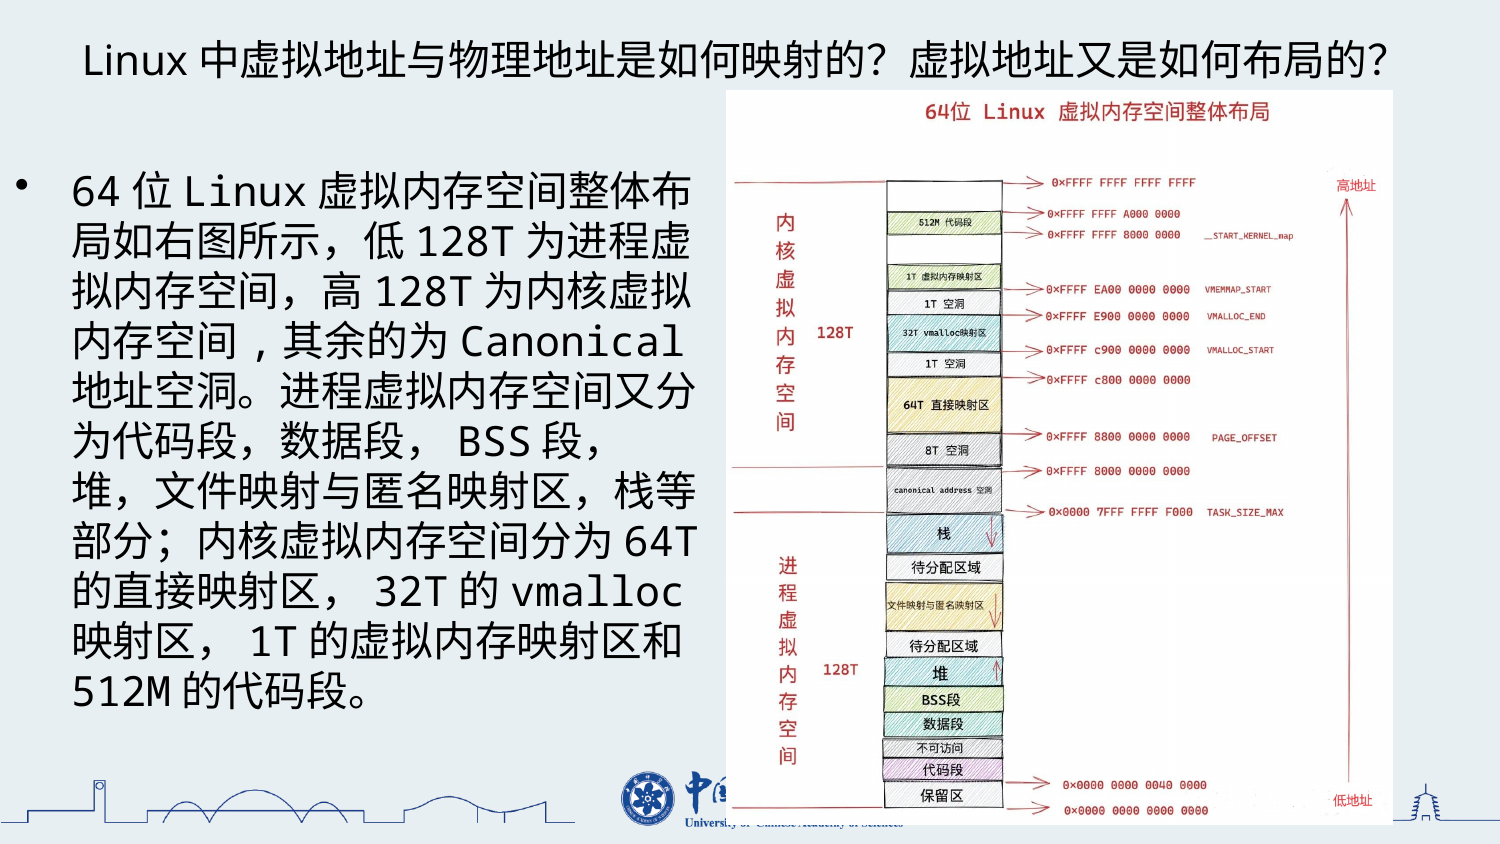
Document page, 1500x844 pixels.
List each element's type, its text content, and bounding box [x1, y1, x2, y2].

title Linux中虚拟地址与物理地址是如何映射的？虚拟地址又是如何布局的？ [64, 26, 1436, 154]
picture [621, 89, 1500, 829]
picture [1, 777, 575, 829]
list 64位Linux虚拟内存空间整体布局如右图所示，低128T为进程虚拟内存空间，高128T为内核虚拟内存空间,其余的为Canonical地址空洞。进程虚拟内存空间又分为代码段，数据段，BSS段，堆，文件映射与匿名映射区，栈等部分；内核虚拟内存空间分为64T的直接映射区，32T的vmalloc映射区，1T的虚拟内存映射区和512M的代码段。 [0, 157, 715, 777]
